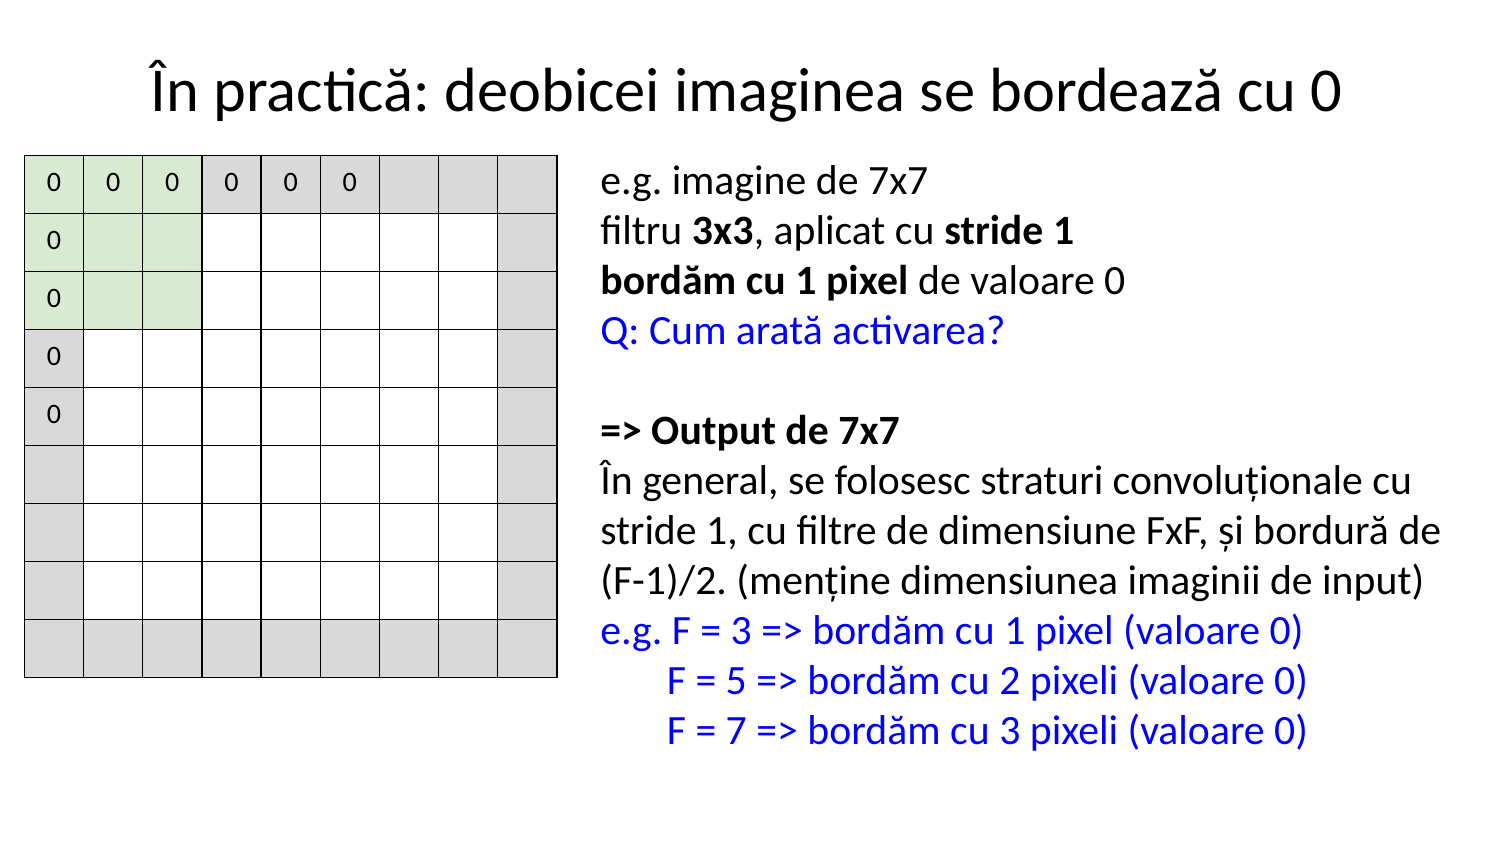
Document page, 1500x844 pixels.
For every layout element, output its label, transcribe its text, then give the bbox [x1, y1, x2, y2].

table_cell [321, 446, 379, 503]
table_header [380, 156, 438, 213]
table_cell [262, 562, 320, 619]
table_cell [84, 388, 142, 445]
table_cell [25, 562, 83, 619]
table_header [439, 156, 497, 213]
table_cell [498, 214, 556, 271]
table_header 0 [25, 156, 83, 213]
table_cell [143, 620, 201, 677]
table_cell [321, 330, 379, 387]
table_cell [25, 446, 83, 503]
table_cell [498, 446, 556, 503]
table_cell [262, 504, 320, 561]
table_cell [143, 214, 201, 271]
table_cell [84, 620, 142, 677]
text_box În practică: deobicei imaginea se bordează cu 0 [43, 34, 1452, 156]
table_cell [439, 272, 497, 329]
table_cell [498, 388, 556, 445]
table_cell 0 [25, 388, 83, 445]
table_cell [262, 388, 320, 445]
table_cell [262, 214, 320, 271]
table_cell [25, 620, 83, 677]
table_header 0 [321, 156, 379, 213]
table_cell [380, 330, 438, 387]
table_cell [380, 504, 438, 561]
table_cell [439, 330, 497, 387]
table_cell [321, 620, 379, 677]
table_cell 0 [25, 330, 83, 387]
table_cell [380, 446, 438, 503]
table_cell [439, 562, 497, 619]
table_cell [380, 272, 438, 329]
table_cell [143, 446, 201, 503]
table_cell [143, 272, 201, 329]
table_cell [203, 562, 260, 619]
table_cell [321, 272, 379, 329]
table_cell [84, 504, 142, 561]
table_header 0 [143, 156, 201, 213]
table_cell [203, 214, 260, 271]
table_cell [321, 504, 379, 561]
table_cell [498, 562, 556, 619]
table_cell [262, 446, 320, 503]
table_header [498, 156, 556, 213]
table_cell [321, 388, 379, 445]
table_cell [439, 504, 497, 561]
table_cell [380, 214, 438, 271]
table_cell [262, 330, 320, 387]
table_cell [439, 214, 497, 271]
table_header 0 [203, 156, 260, 213]
table_cell [439, 620, 497, 677]
table_cell [262, 620, 320, 677]
table_cell [203, 272, 260, 329]
table_cell [84, 272, 142, 329]
table_cell [439, 388, 497, 445]
table_cell 0 [25, 272, 83, 329]
table_cell [321, 562, 379, 619]
text_box e.g. imagine de 7x7 filtru 3x3, aplicat cu stride 1 bordăm cu 1 pixel de valoare 0 Q: Cum arată activarea? => Output de 7x7 În general, se folosesc straturi convoluționale cu stride 1, cu filtre de dimensiune FxF, și bordură de (F-1)/2. (menține dimensiunea imaginii de input) e.g. F = 3 => bordăm cu 1 pixel (valoare 0) F = 5 => bordăm cu 2 pixeli (valoare 0) F = 7 => bordăm cu 3 pixeli (valoare 0) [585, 137, 1481, 818]
table_cell [84, 446, 142, 503]
table_cell [84, 562, 142, 619]
table_cell [143, 388, 201, 445]
table_header 0 [262, 156, 320, 213]
table_cell [84, 214, 142, 271]
table_cell [498, 330, 556, 387]
table_cell [262, 272, 320, 329]
table_cell [439, 446, 497, 503]
table_cell [84, 330, 142, 387]
table_cell [380, 620, 438, 677]
table_cell [380, 388, 438, 445]
table_cell [203, 446, 260, 503]
table_cell [380, 562, 438, 619]
table_cell [143, 504, 201, 561]
table_cell [143, 330, 201, 387]
table_cell [203, 330, 260, 387]
table_cell [498, 504, 556, 561]
table_cell [203, 620, 260, 677]
table_cell 0 [25, 214, 83, 271]
table_cell [321, 214, 379, 271]
table_cell [498, 272, 556, 329]
table_cell [143, 562, 201, 619]
table_cell [203, 388, 260, 445]
table_cell [25, 504, 83, 561]
table_cell [203, 504, 260, 561]
table_header 0 [84, 156, 142, 213]
table_cell [498, 620, 556, 677]
